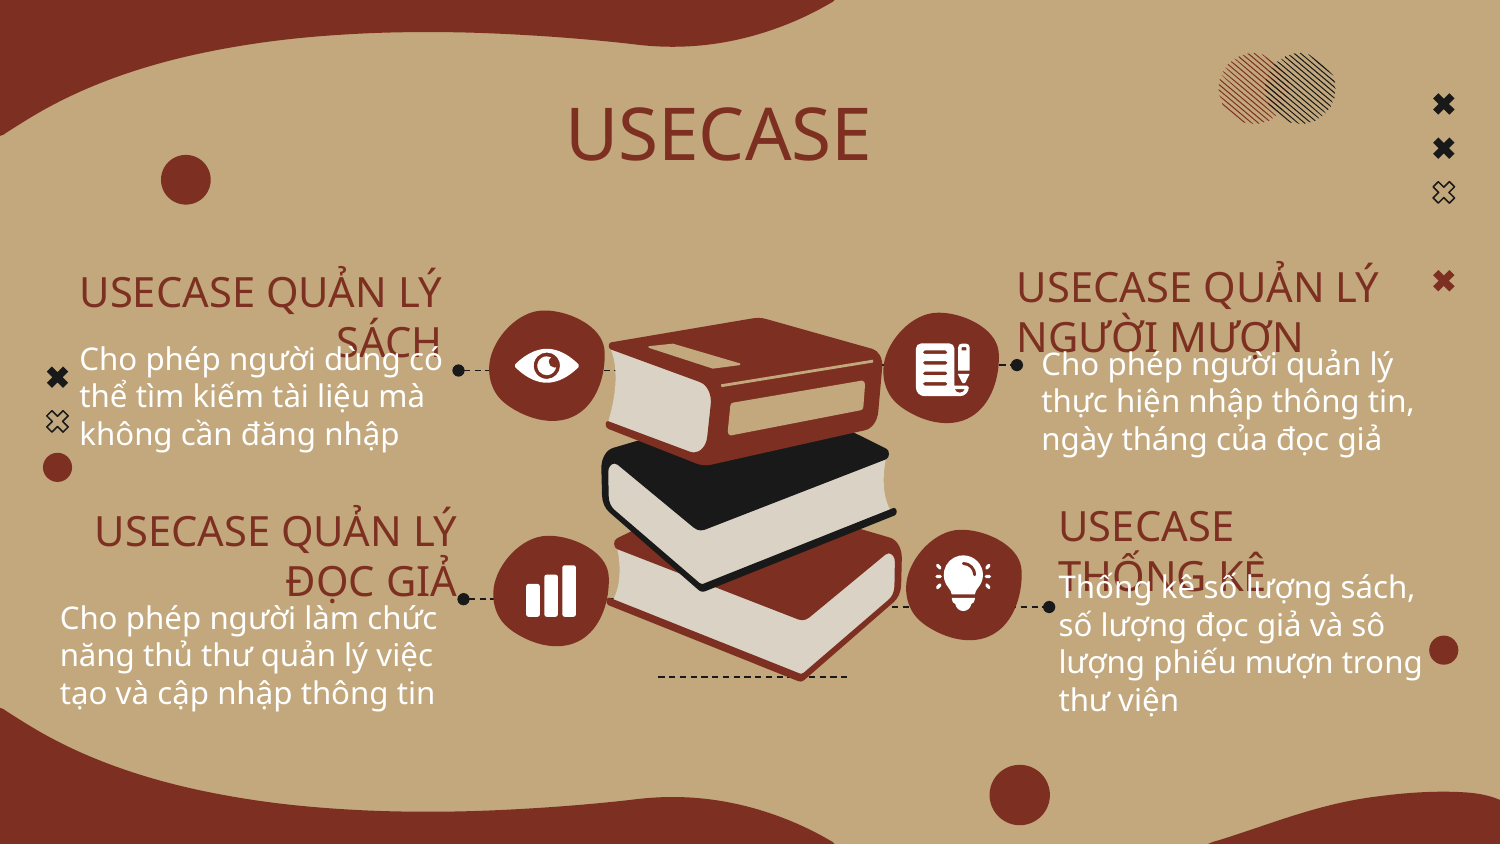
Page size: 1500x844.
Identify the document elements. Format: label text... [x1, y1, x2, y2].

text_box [606, 488, 903, 682]
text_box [915, 343, 971, 397]
text_box [494, 607, 600, 647]
text_box [493, 535, 596, 598]
title USECASE QUẢN LÝ ĐỌC GIẢ [37, 509, 458, 601]
text_box [489, 310, 600, 369]
title USECASE QUẢN LÝ NGƯỜI MƯỢN [1016, 276, 1500, 346]
subtitle Cho phép người dùng có thể tìm kiếm tài liệu mà không cần đăng nhập [79, 336, 474, 455]
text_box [600, 398, 898, 592]
text_box [490, 379, 600, 421]
subtitle Cho phép người quản lý thực hiện nhập thông tin, ngày tháng của đọc giả [1041, 345, 1464, 455]
title USECASE [379, 91, 1059, 171]
subtitle Thống kê số lượng sách, số lượng đọc giả và sô lượng phiếu mượn trong thư viện [1058, 589, 1427, 696]
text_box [935, 555, 992, 612]
subtitle Cho phép người làm chức năng thủ thư quản lý việc tạo và cập nhập thông tin [59, 602, 464, 707]
text_box [914, 615, 1012, 641]
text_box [525, 565, 577, 617]
title USECASE THỐNG KÊ [1058, 519, 1383, 581]
title USECASE QUẢN LÝ SÁCH [22, 284, 443, 347]
text_box [888, 373, 998, 424]
text_box [907, 529, 1022, 606]
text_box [605, 317, 883, 466]
text_box [888, 312, 999, 364]
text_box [514, 348, 580, 383]
